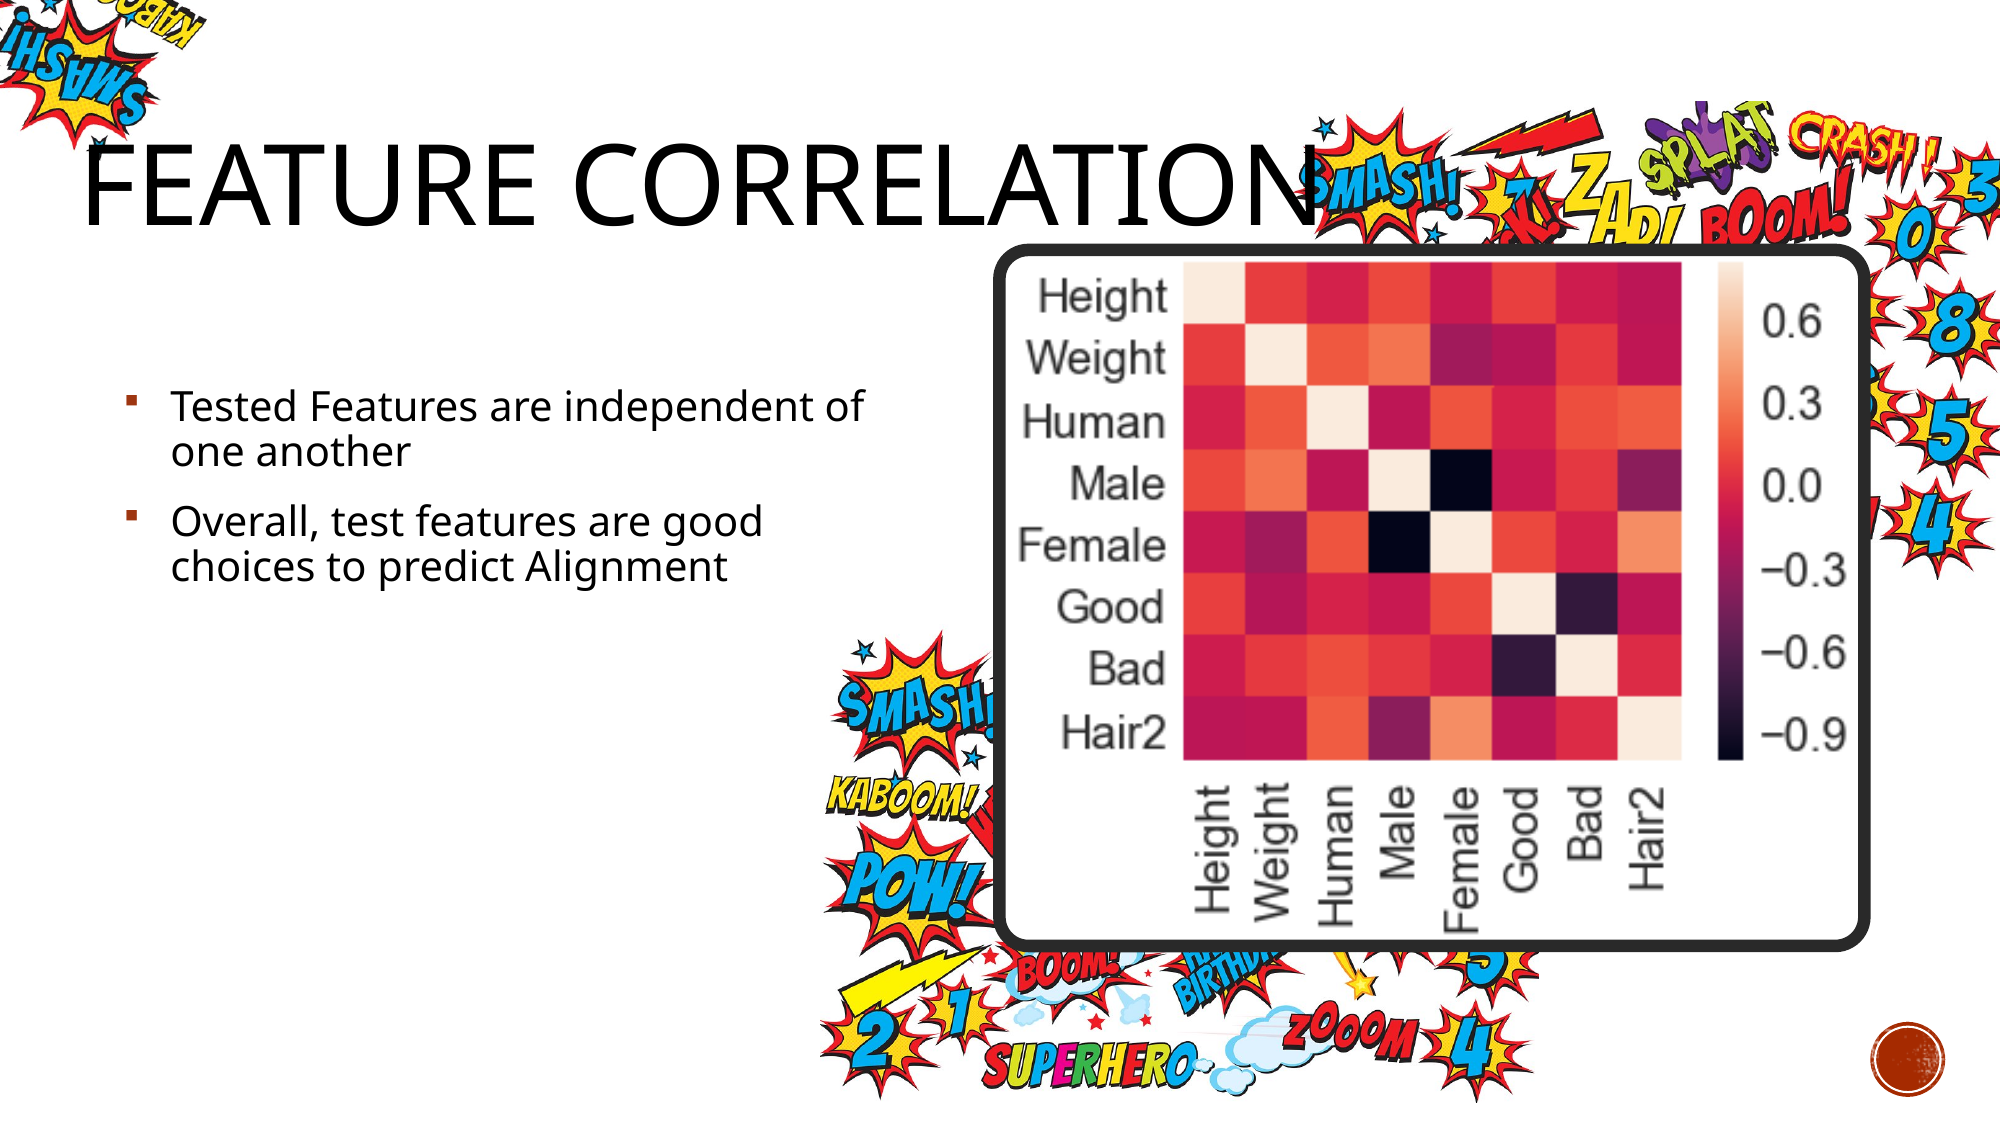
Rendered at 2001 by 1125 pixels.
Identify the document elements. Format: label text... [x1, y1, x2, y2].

picture [820, 624, 1539, 1103]
title Feature Correlation [63, 57, 1714, 322]
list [1000, 251, 1863, 945]
picture [1282, 101, 2000, 580]
picture [57, 52, 65, 68]
list Tested Features are independent of one another Overall, test features are good choices to predict Alignment [108, 378, 889, 1031]
picture [0, 0, 271, 158]
